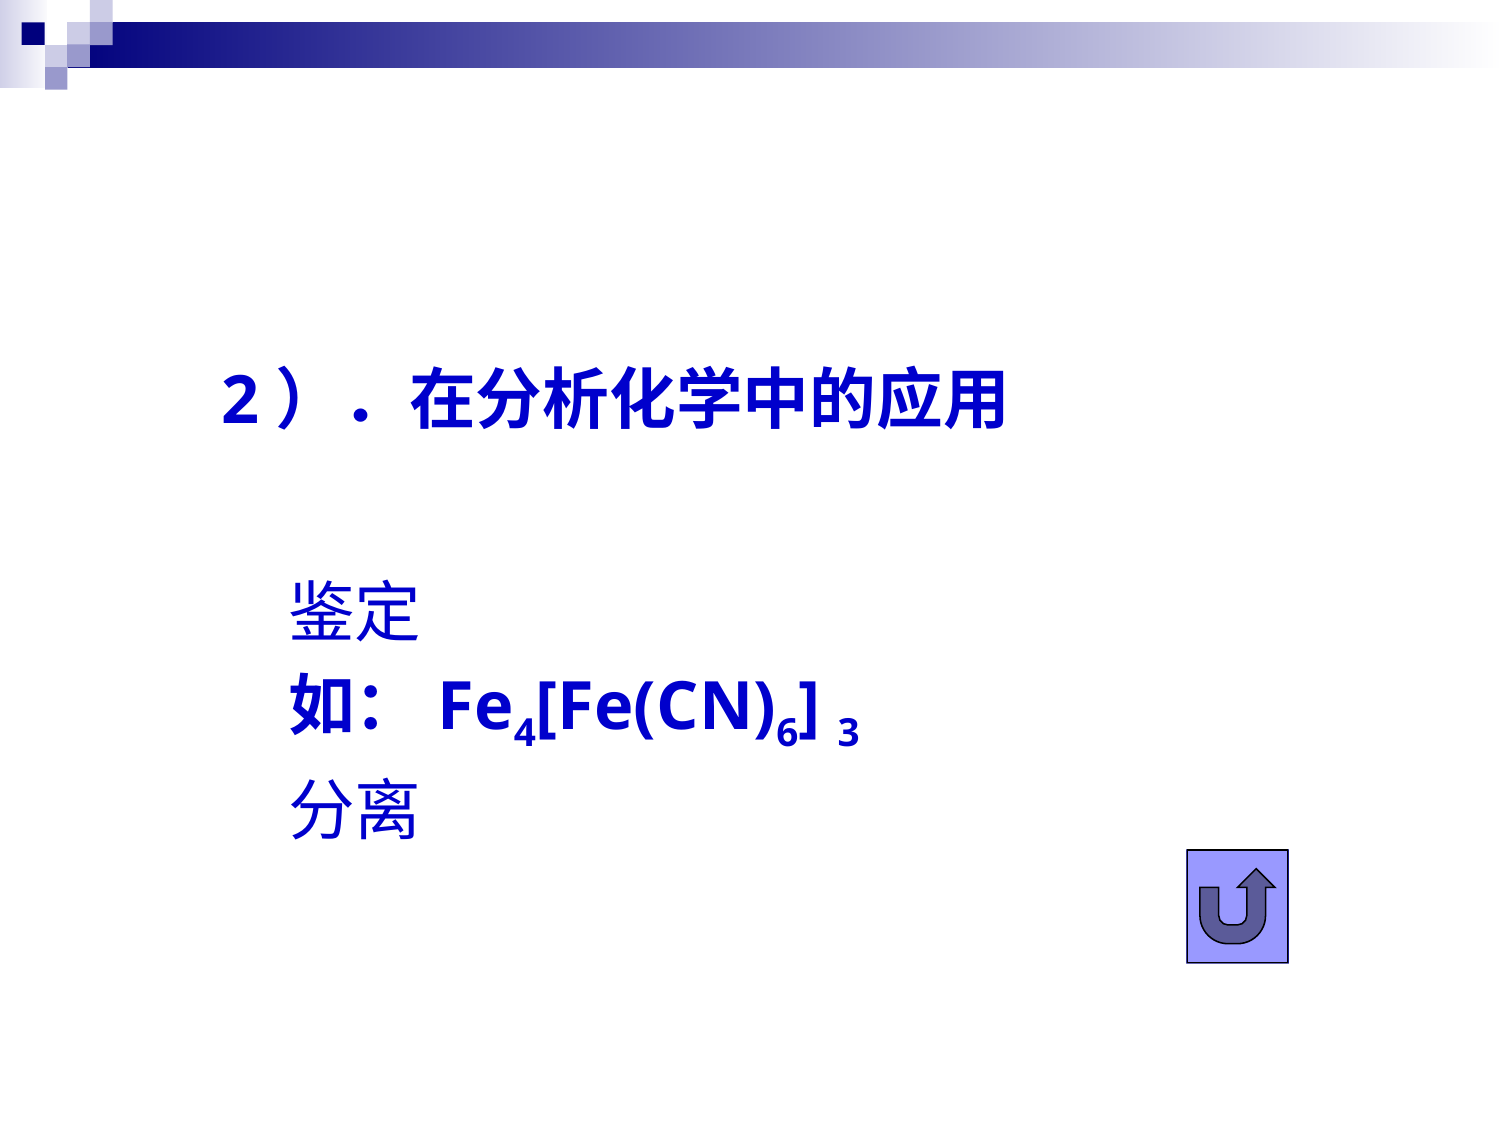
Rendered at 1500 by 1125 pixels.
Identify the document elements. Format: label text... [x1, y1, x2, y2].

text_box [1187, 849, 1288, 963]
list 鉴定 如：Fe4[Fe(CN)6] 3 分离 [272, 562, 998, 879]
title 2）．在分析化学中的应用 [206, 326, 1187, 469]
